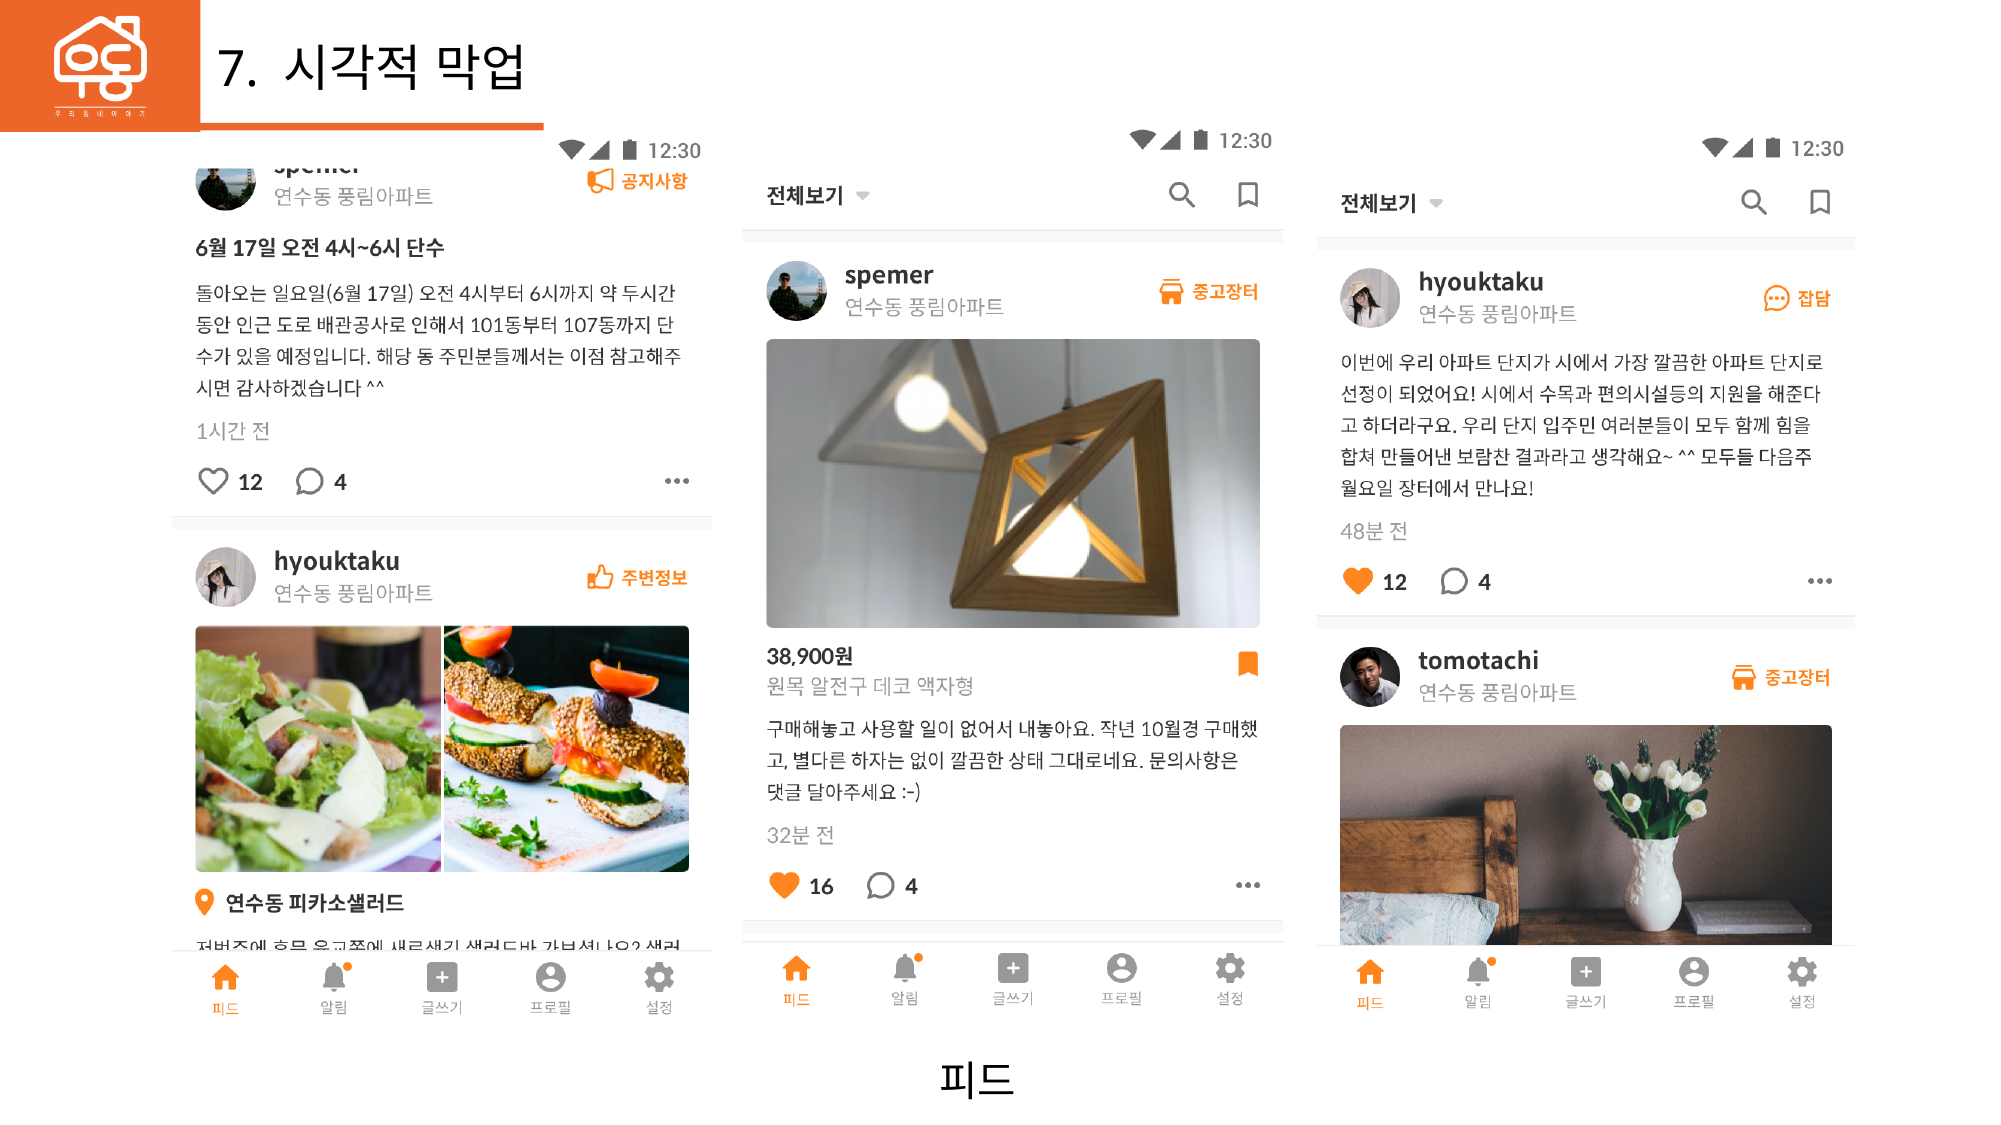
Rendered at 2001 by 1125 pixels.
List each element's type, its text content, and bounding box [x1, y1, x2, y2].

picture [0, 0, 713, 1019]
text_box 7. 시각적 막업 [202, 29, 616, 104]
picture [1316, 130, 1856, 1014]
text_box [201, 122, 545, 131]
text_box 피드 [924, 1047, 1052, 1113]
picture [742, 122, 1284, 1009]
